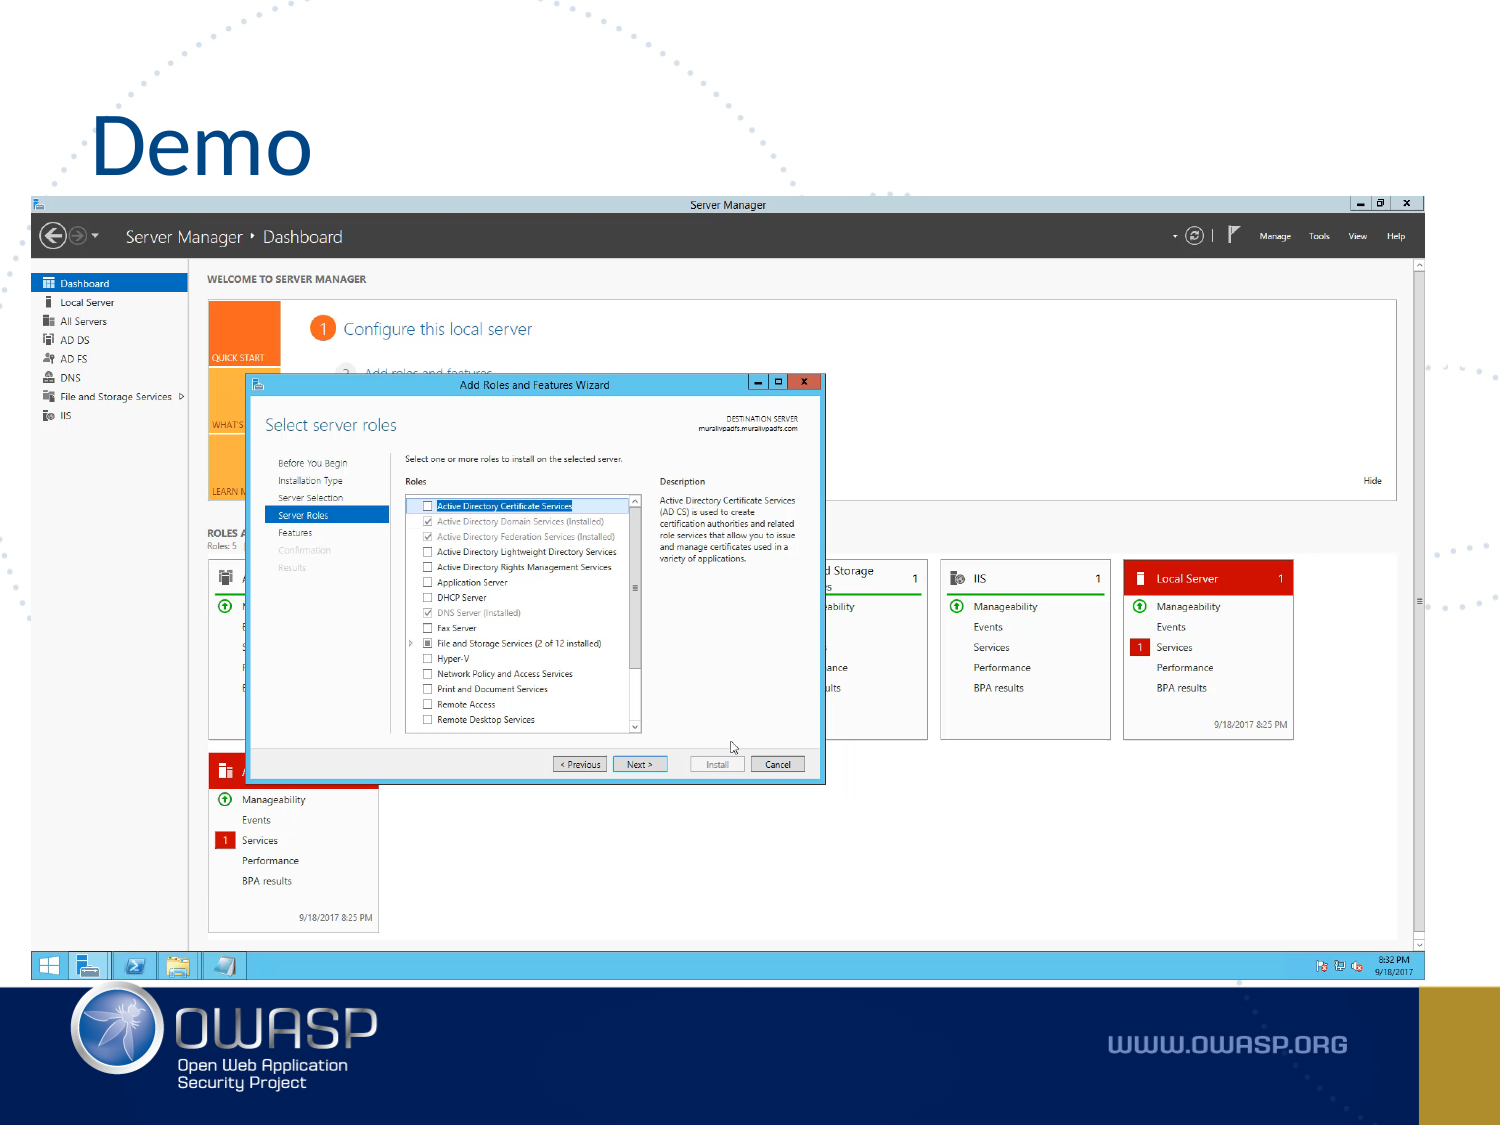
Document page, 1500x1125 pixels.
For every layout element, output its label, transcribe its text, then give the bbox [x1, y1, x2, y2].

title Demo [75, 45, 1425, 195]
picture [0, 0, 1500, 1125]
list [29, 195, 1426, 981]
